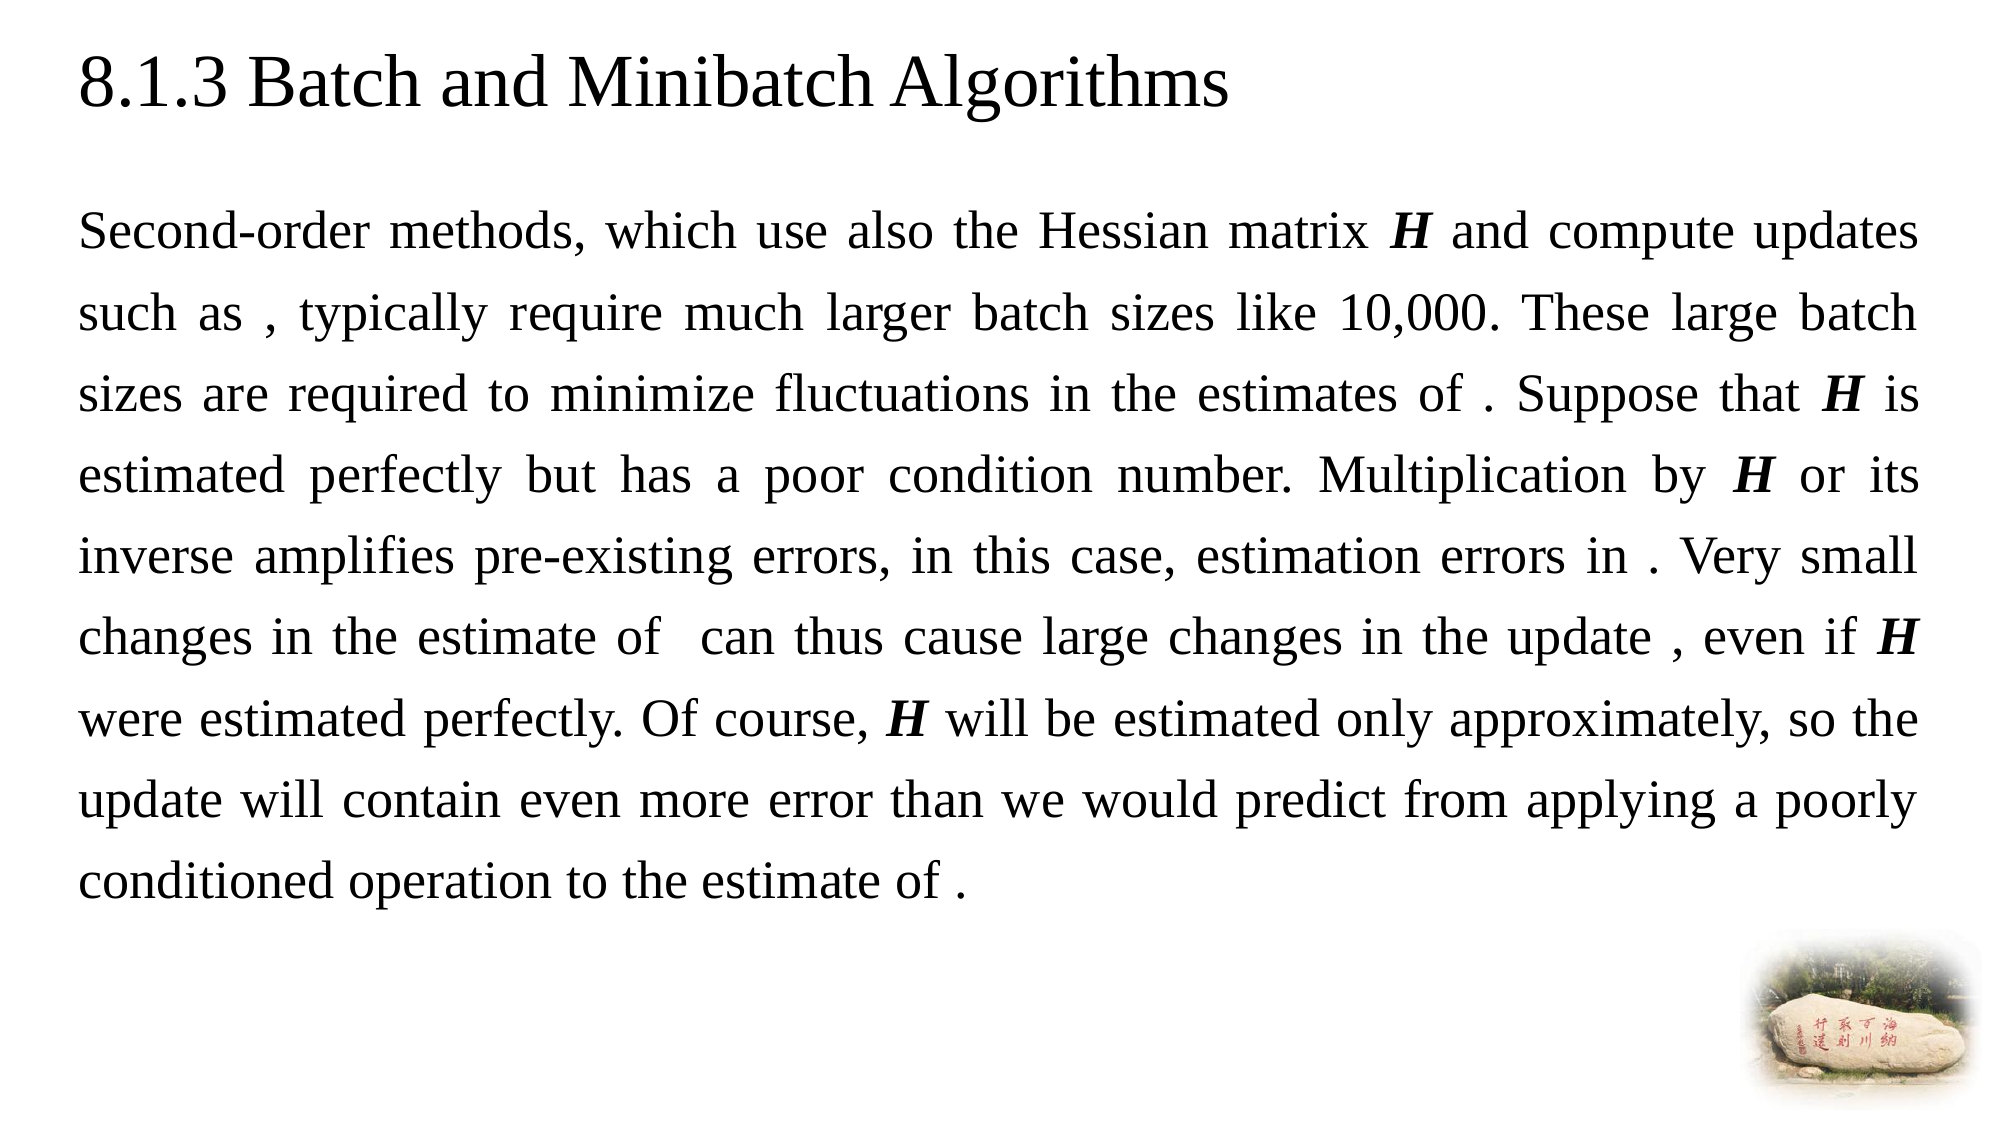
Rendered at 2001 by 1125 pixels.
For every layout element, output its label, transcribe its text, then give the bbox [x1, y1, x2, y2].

picture [1740, 925, 1985, 1110]
title 8.1.3 Batch and Minibatch Algorithms [63, 21, 1789, 142]
